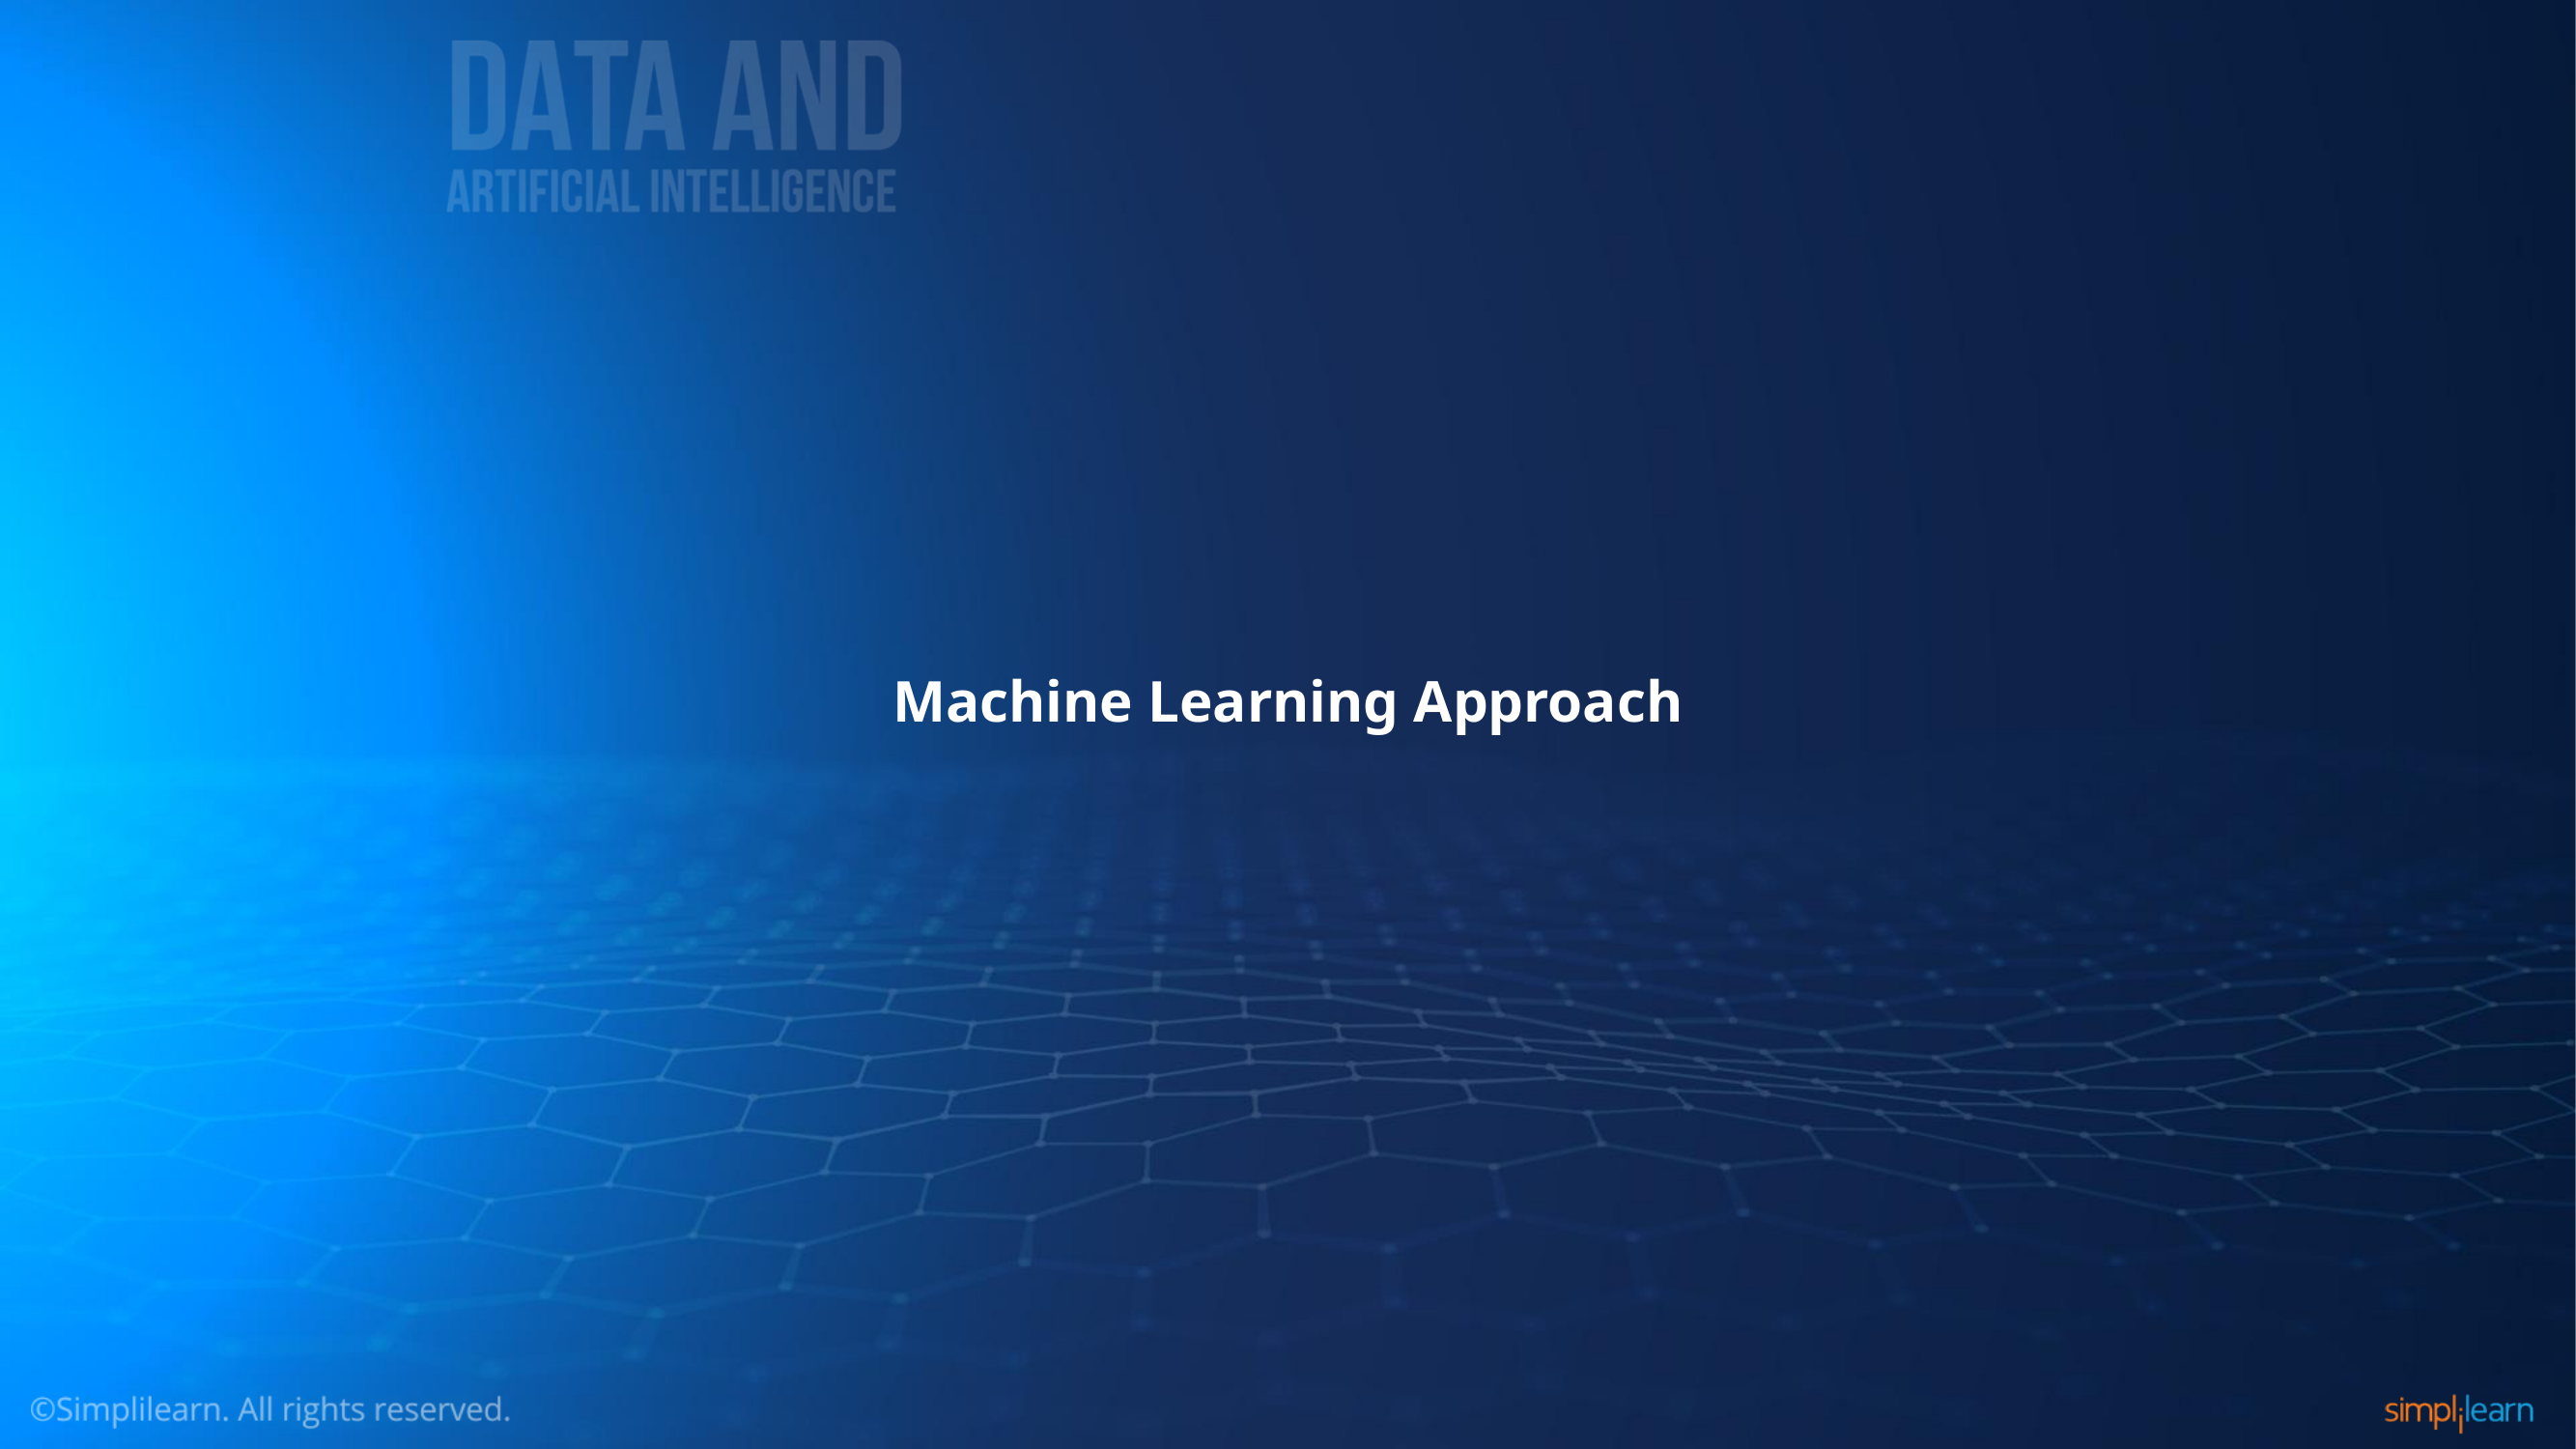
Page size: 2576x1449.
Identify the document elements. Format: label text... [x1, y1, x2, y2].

list Machine Learning Approach [619, 666, 1956, 783]
picture [0, 0, 2576, 1449]
